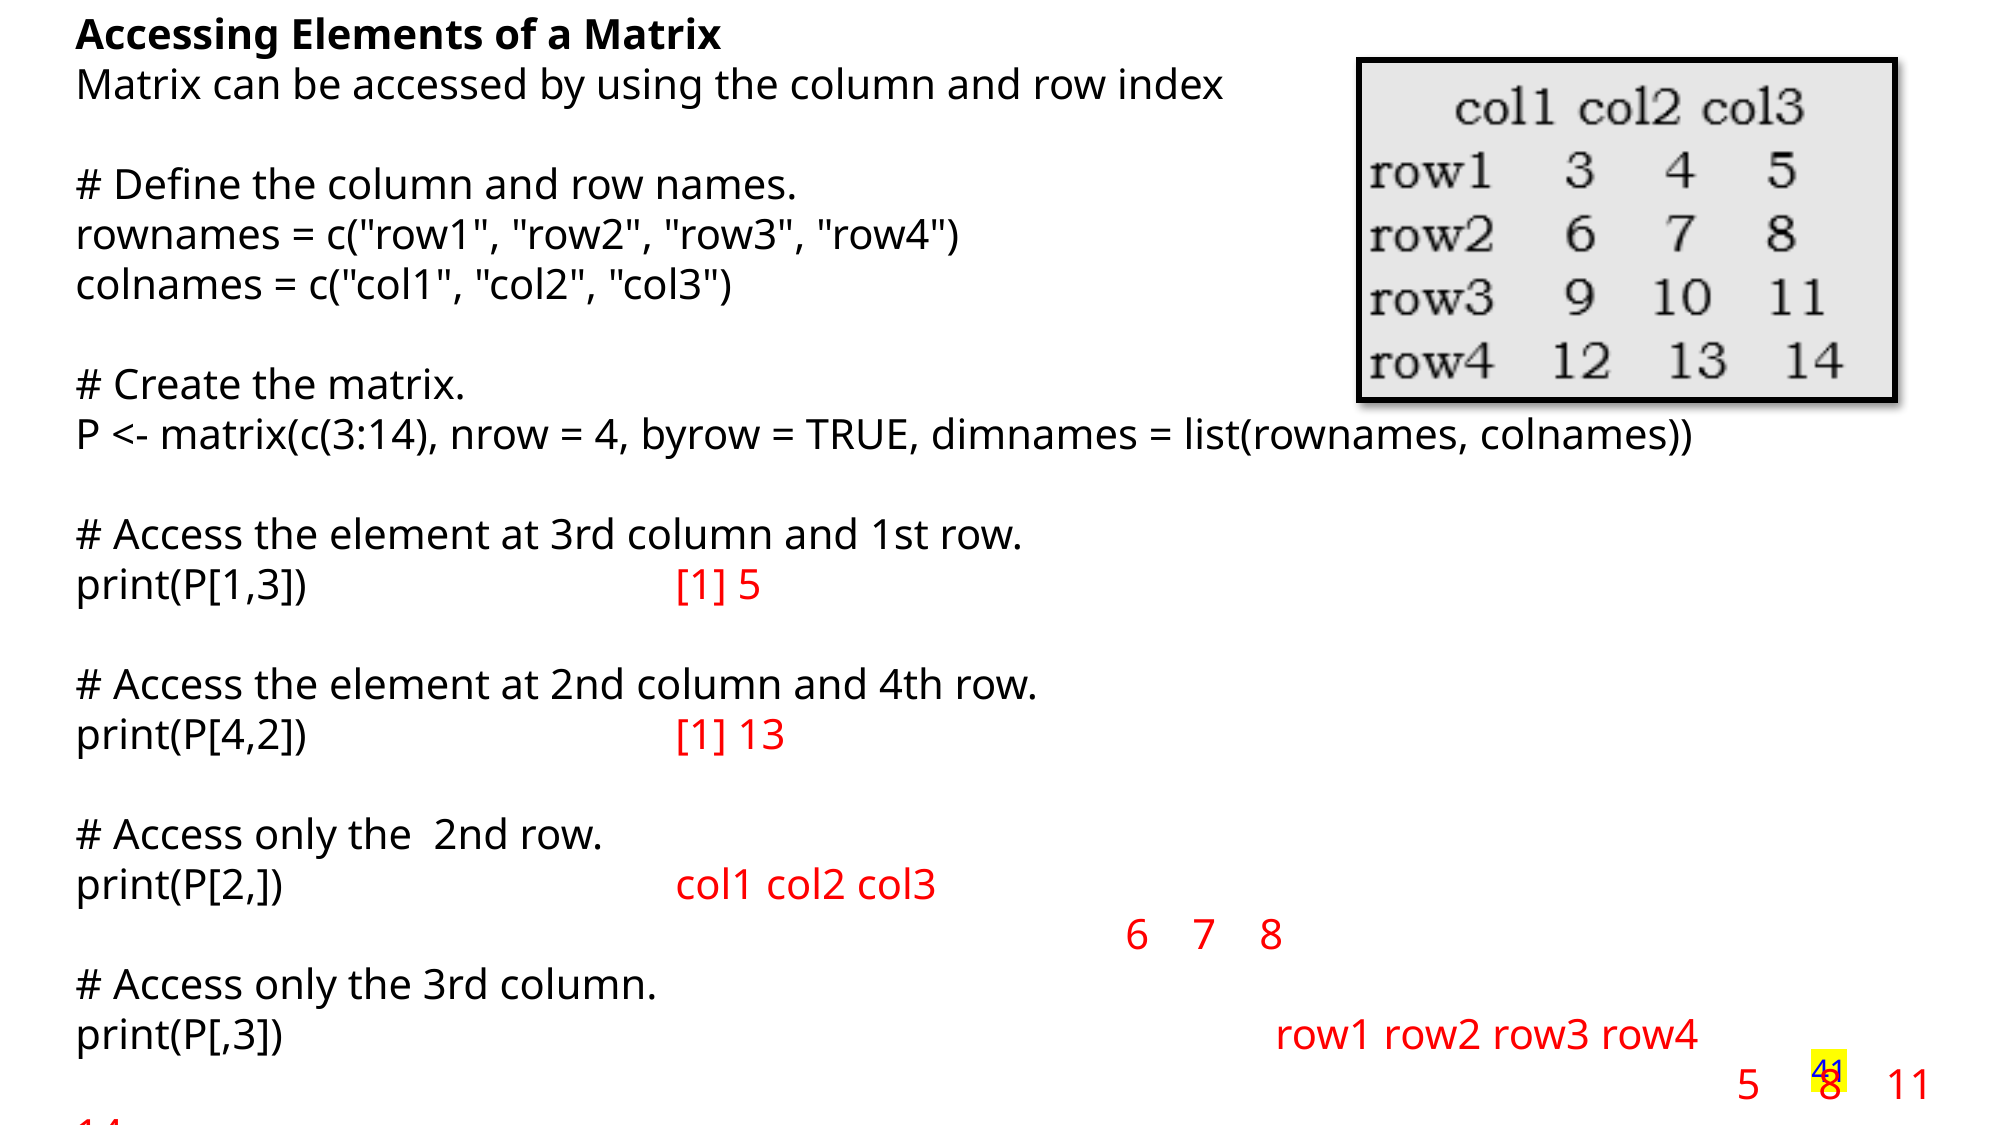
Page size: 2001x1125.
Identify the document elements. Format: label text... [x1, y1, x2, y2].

text_box Accessing Elements of a Matrix Matrix can be accessed by using the column and row index # Define the column and row names. rownames = c("row1", "row2", "row3", "row4") colnames = c("col1", "col2", "col3") # Create the matrix. P <- matrix(c(3:14), nrow = 4, byrow = TRUE, dimnames = list(rownames, colnames)) # Access the element at 3rd column and 1st row. print(P[1,3]) [1] 5 # Access the element at 2nd column and 4th row. print(P[4,2]) [1] 13 # Access only the 2nd row. print(P[2,]) col1 col2 col3 6 7 8 # Access only the 3rd column. print(P[,3]) row1 row2 row3 row4 5 8 11 14 [60, 0, 1978, 1125]
picture [1361, 63, 1892, 398]
slide_number 41 [1412, 1042, 1863, 1103]
